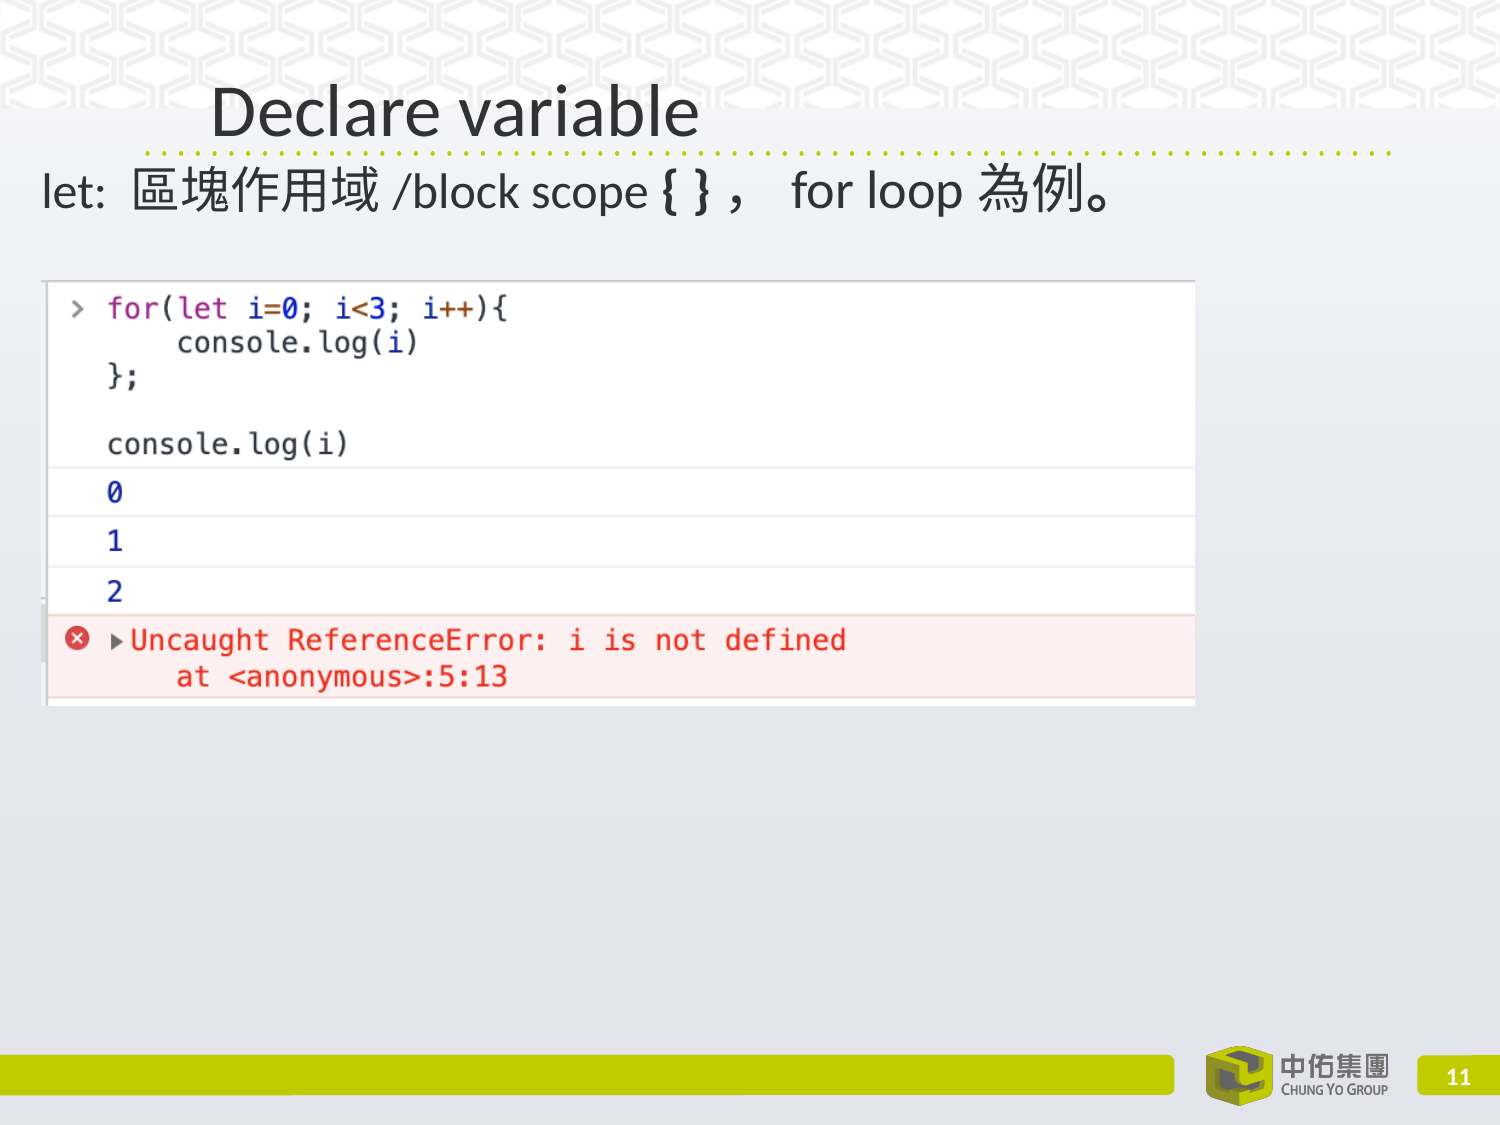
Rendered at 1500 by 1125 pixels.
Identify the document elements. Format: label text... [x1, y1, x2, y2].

slide_number ‹#› [1417, 1045, 1500, 1106]
title Declare variable [135, 82, 1426, 130]
list let: 區塊作用域/block scope { }，for loop為例。 [41, 154, 1438, 1021]
picture [0, 0, 1500, 1125]
